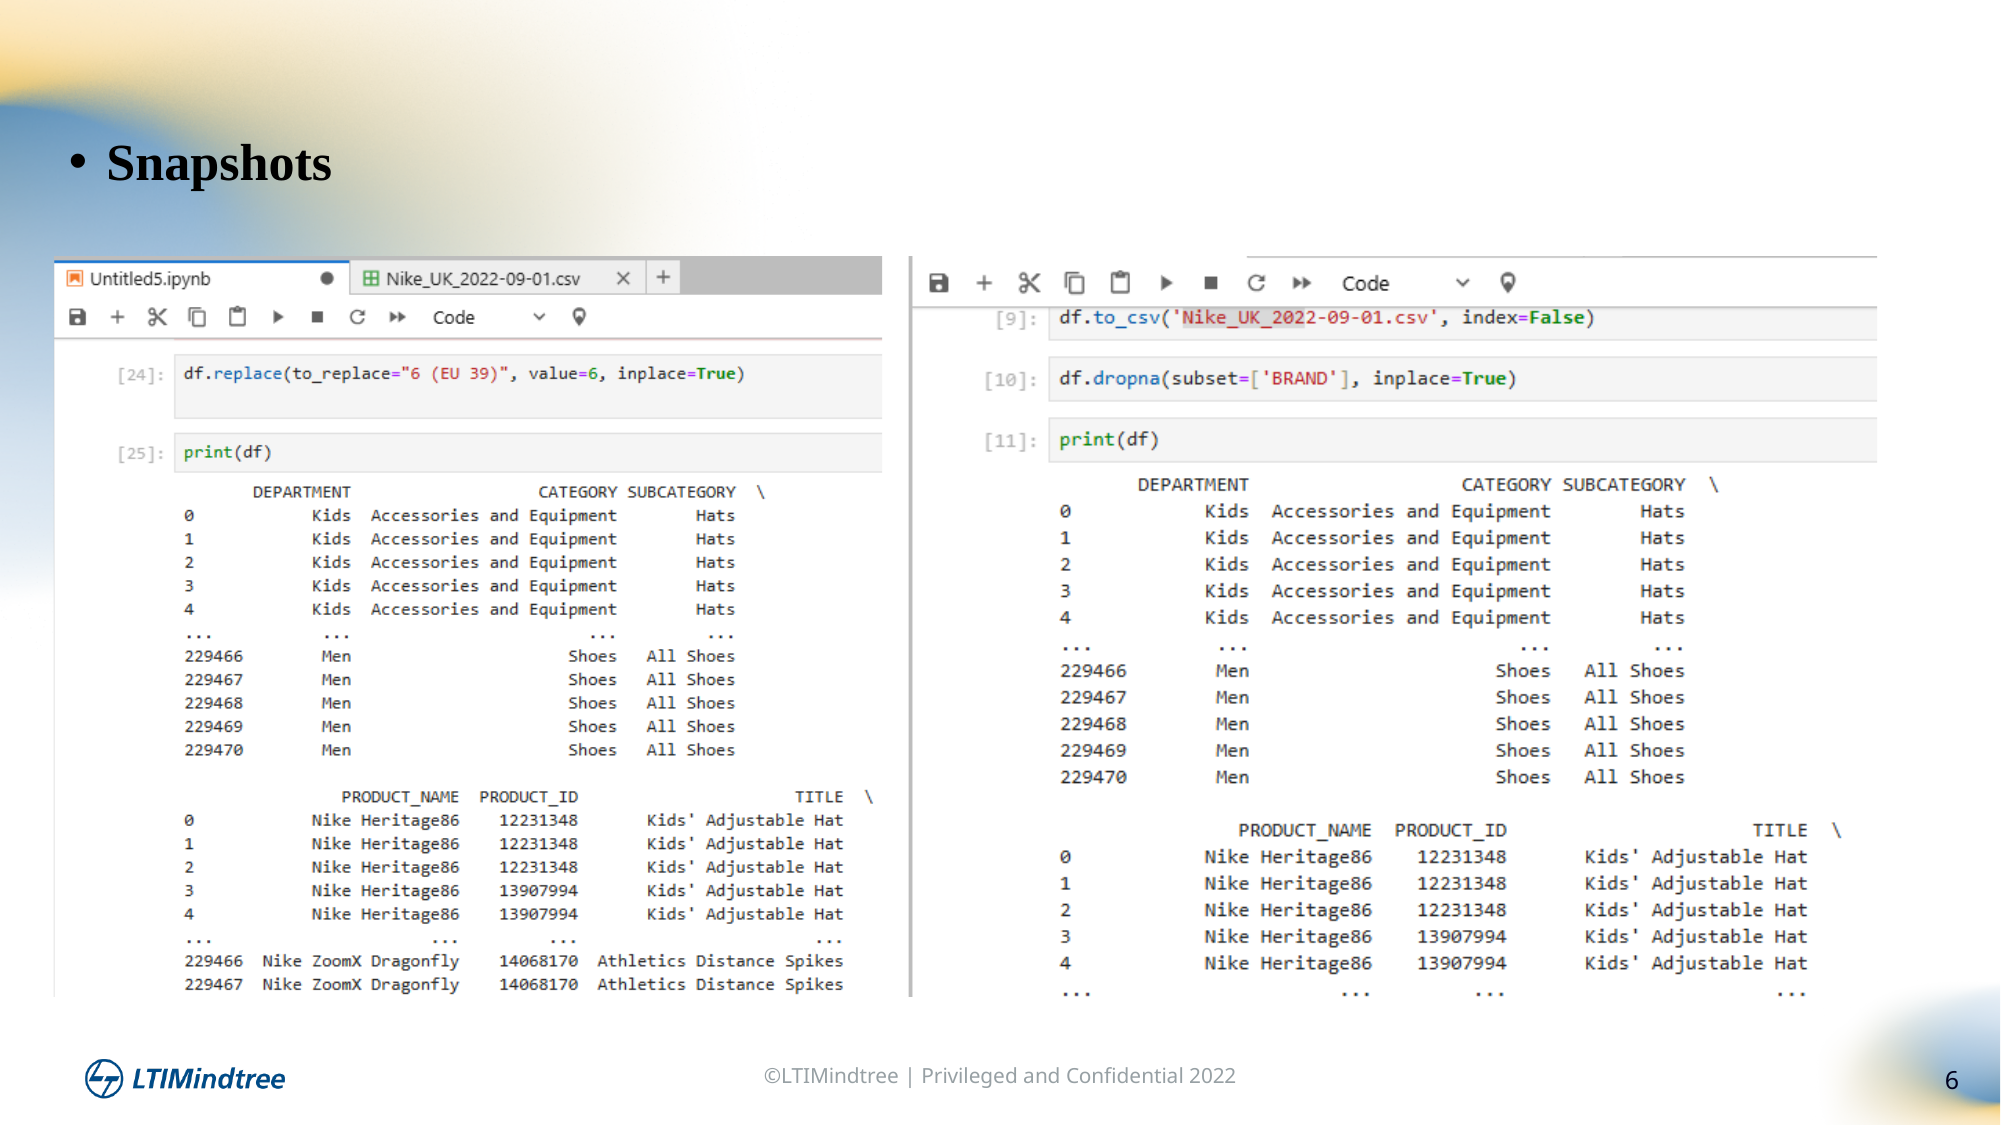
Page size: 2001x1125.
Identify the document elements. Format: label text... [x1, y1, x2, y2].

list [53, 255, 883, 997]
picture [0, 0, 2001, 1125]
list Snapshots [53, 128, 1516, 200]
